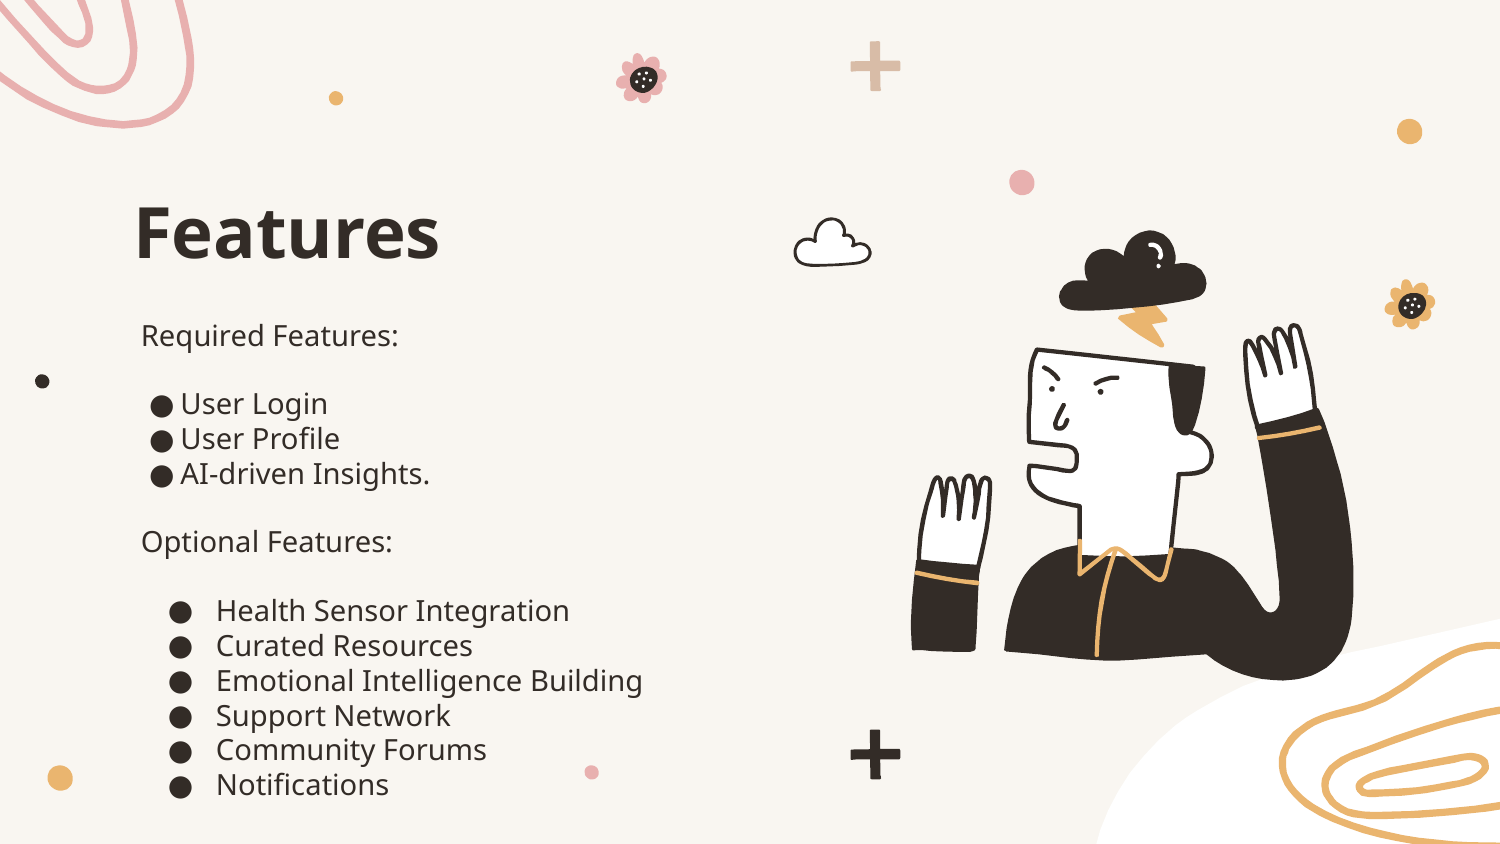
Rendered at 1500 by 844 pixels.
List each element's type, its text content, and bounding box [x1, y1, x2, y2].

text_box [910, 230, 1354, 681]
title Features [118, 173, 679, 267]
list Required Features: User Login User Profile AI-driven Insights. Optional Features: Health Sensor Integration Curated Resources Emotional Intelligence Building Support Network Community Forums Notifications [125, 302, 850, 628]
